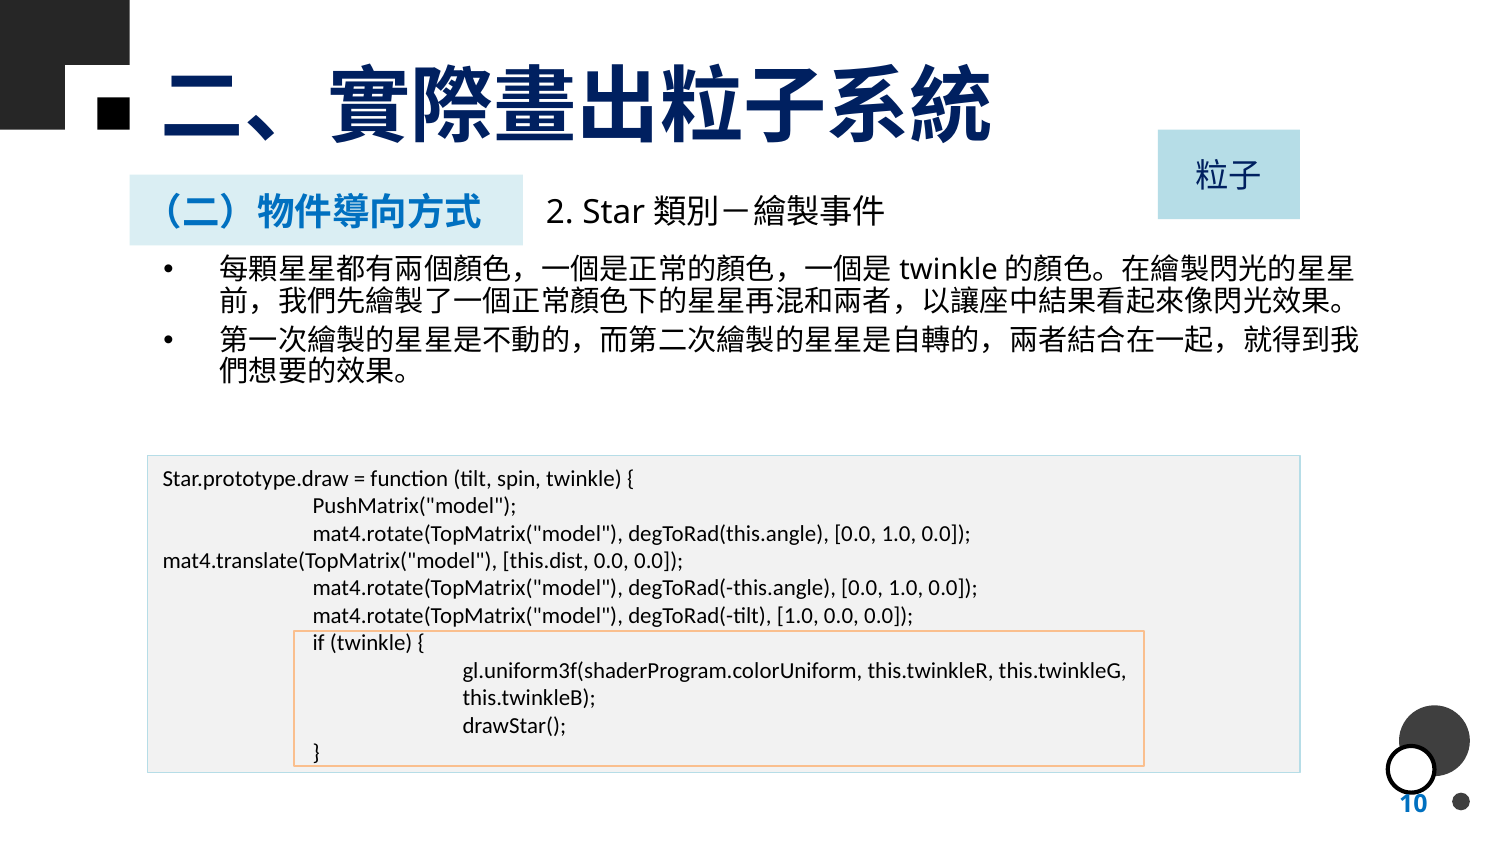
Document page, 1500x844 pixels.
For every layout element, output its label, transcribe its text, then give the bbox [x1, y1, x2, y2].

text_box [293, 631, 1144, 767]
text_box 每顆星星都有兩個顏色，一個是正常的顏色，一個是twinkle的顏色。在繪製閃光的星星前，我們先繪製了一個正常顏色下的星星再混和兩者，以讓座中結果看起來像閃光效果。 第一次繪製的星星是不動的，而第二次繪製的星星是自轉的，兩者結合在一起，就得到我們想要的效果。 [129, 247, 1399, 406]
text_box 2. Star類別－繪製事件 [530, 182, 914, 238]
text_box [0, 0, 130, 130]
text_box Star.prototype.draw = function (tilt, spin, twinkle) { PushMatrix("model"); mat4.rotate(TopMatrix("model"), degToRad(this.angle), [0.0, 1.0, 0.0]); mat4.translate(TopMatrix("model"), [this.dist, 0.0, 0.0]); mat4.rotate(TopMatrix("model"), degToRad(-this.angle), [0.0, 1.0, 0.0]); mat4.rotate(TopMatrix("model"), degToRad(-tilt), [1.0, 0.0, 0.0]); if (twinkle) { gl.uniform3f(shaderProgram.colorUniform, this.twinkleR, this.twinkleG, this.twinkleB); drawStar(); } [147, 455, 1300, 773]
text_box （二）物件導向方式 [129, 174, 523, 246]
title 二、實際畫出粒子系統 [145, 32, 1319, 173]
slide_number 10 [1092, 782, 1443, 827]
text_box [1387, 705, 1471, 811]
text_box 粒子 [1157, 129, 1300, 220]
